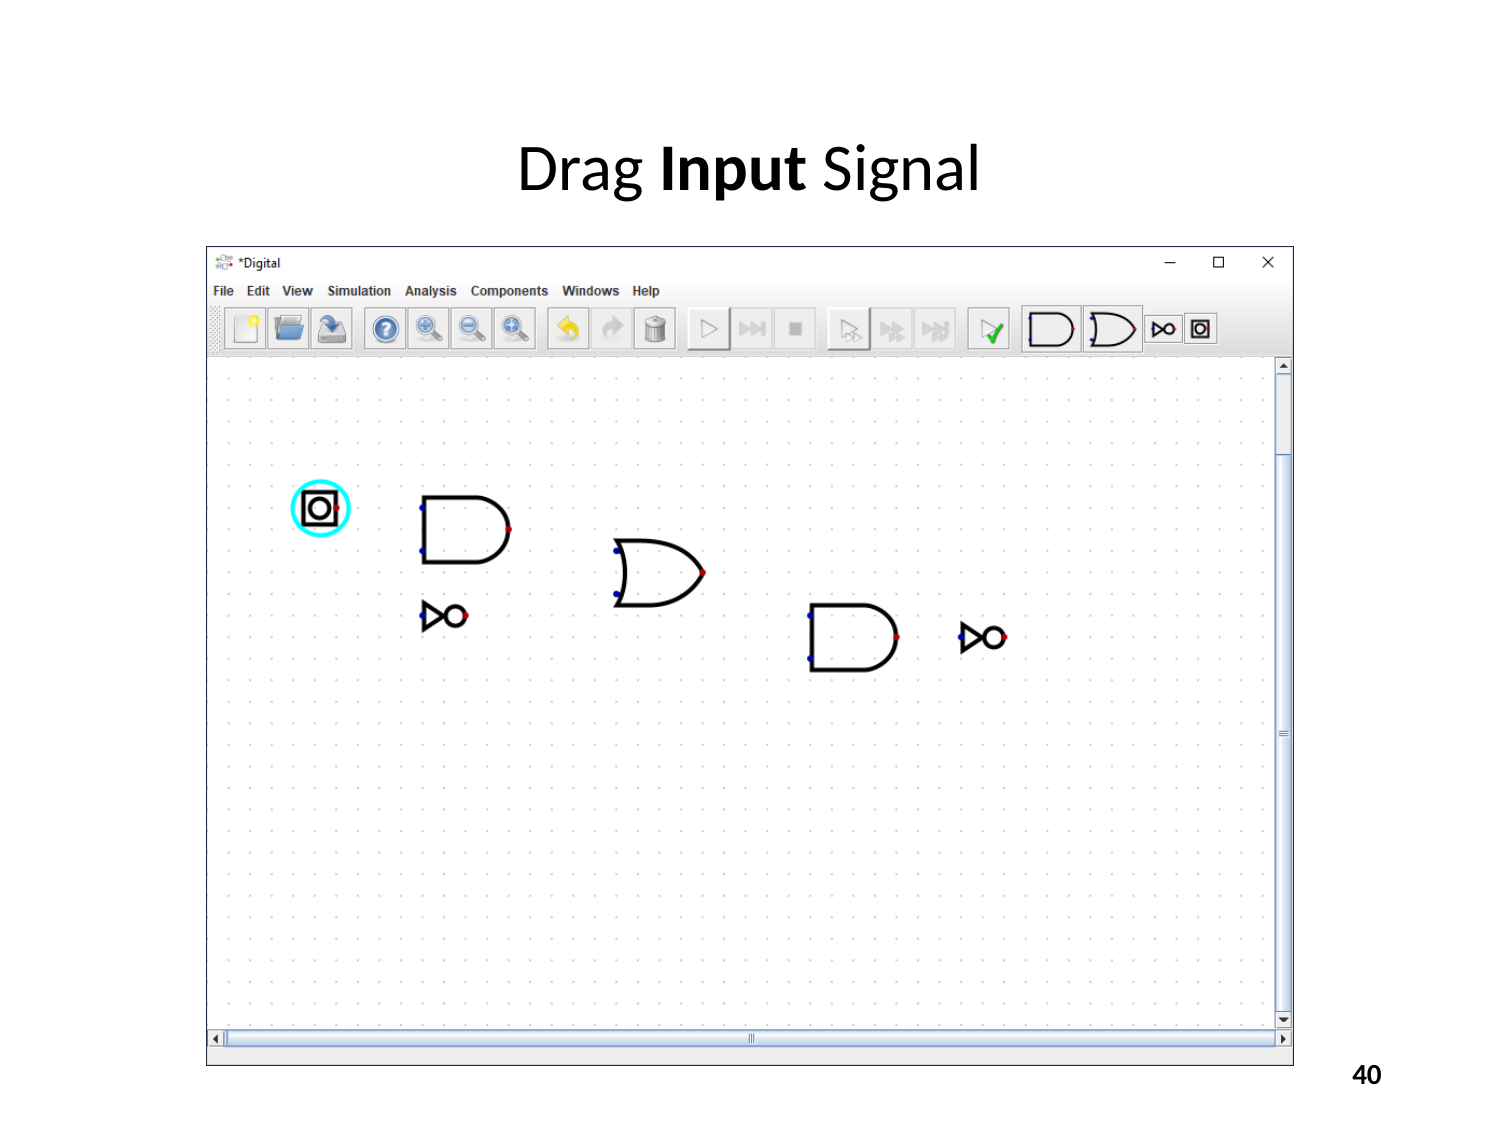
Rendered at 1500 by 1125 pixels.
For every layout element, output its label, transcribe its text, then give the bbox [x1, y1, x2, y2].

title Drag Input Signal [103, 59, 1397, 278]
picture [206, 246, 1294, 1066]
slide_number 40 [1059, 1042, 1397, 1103]
